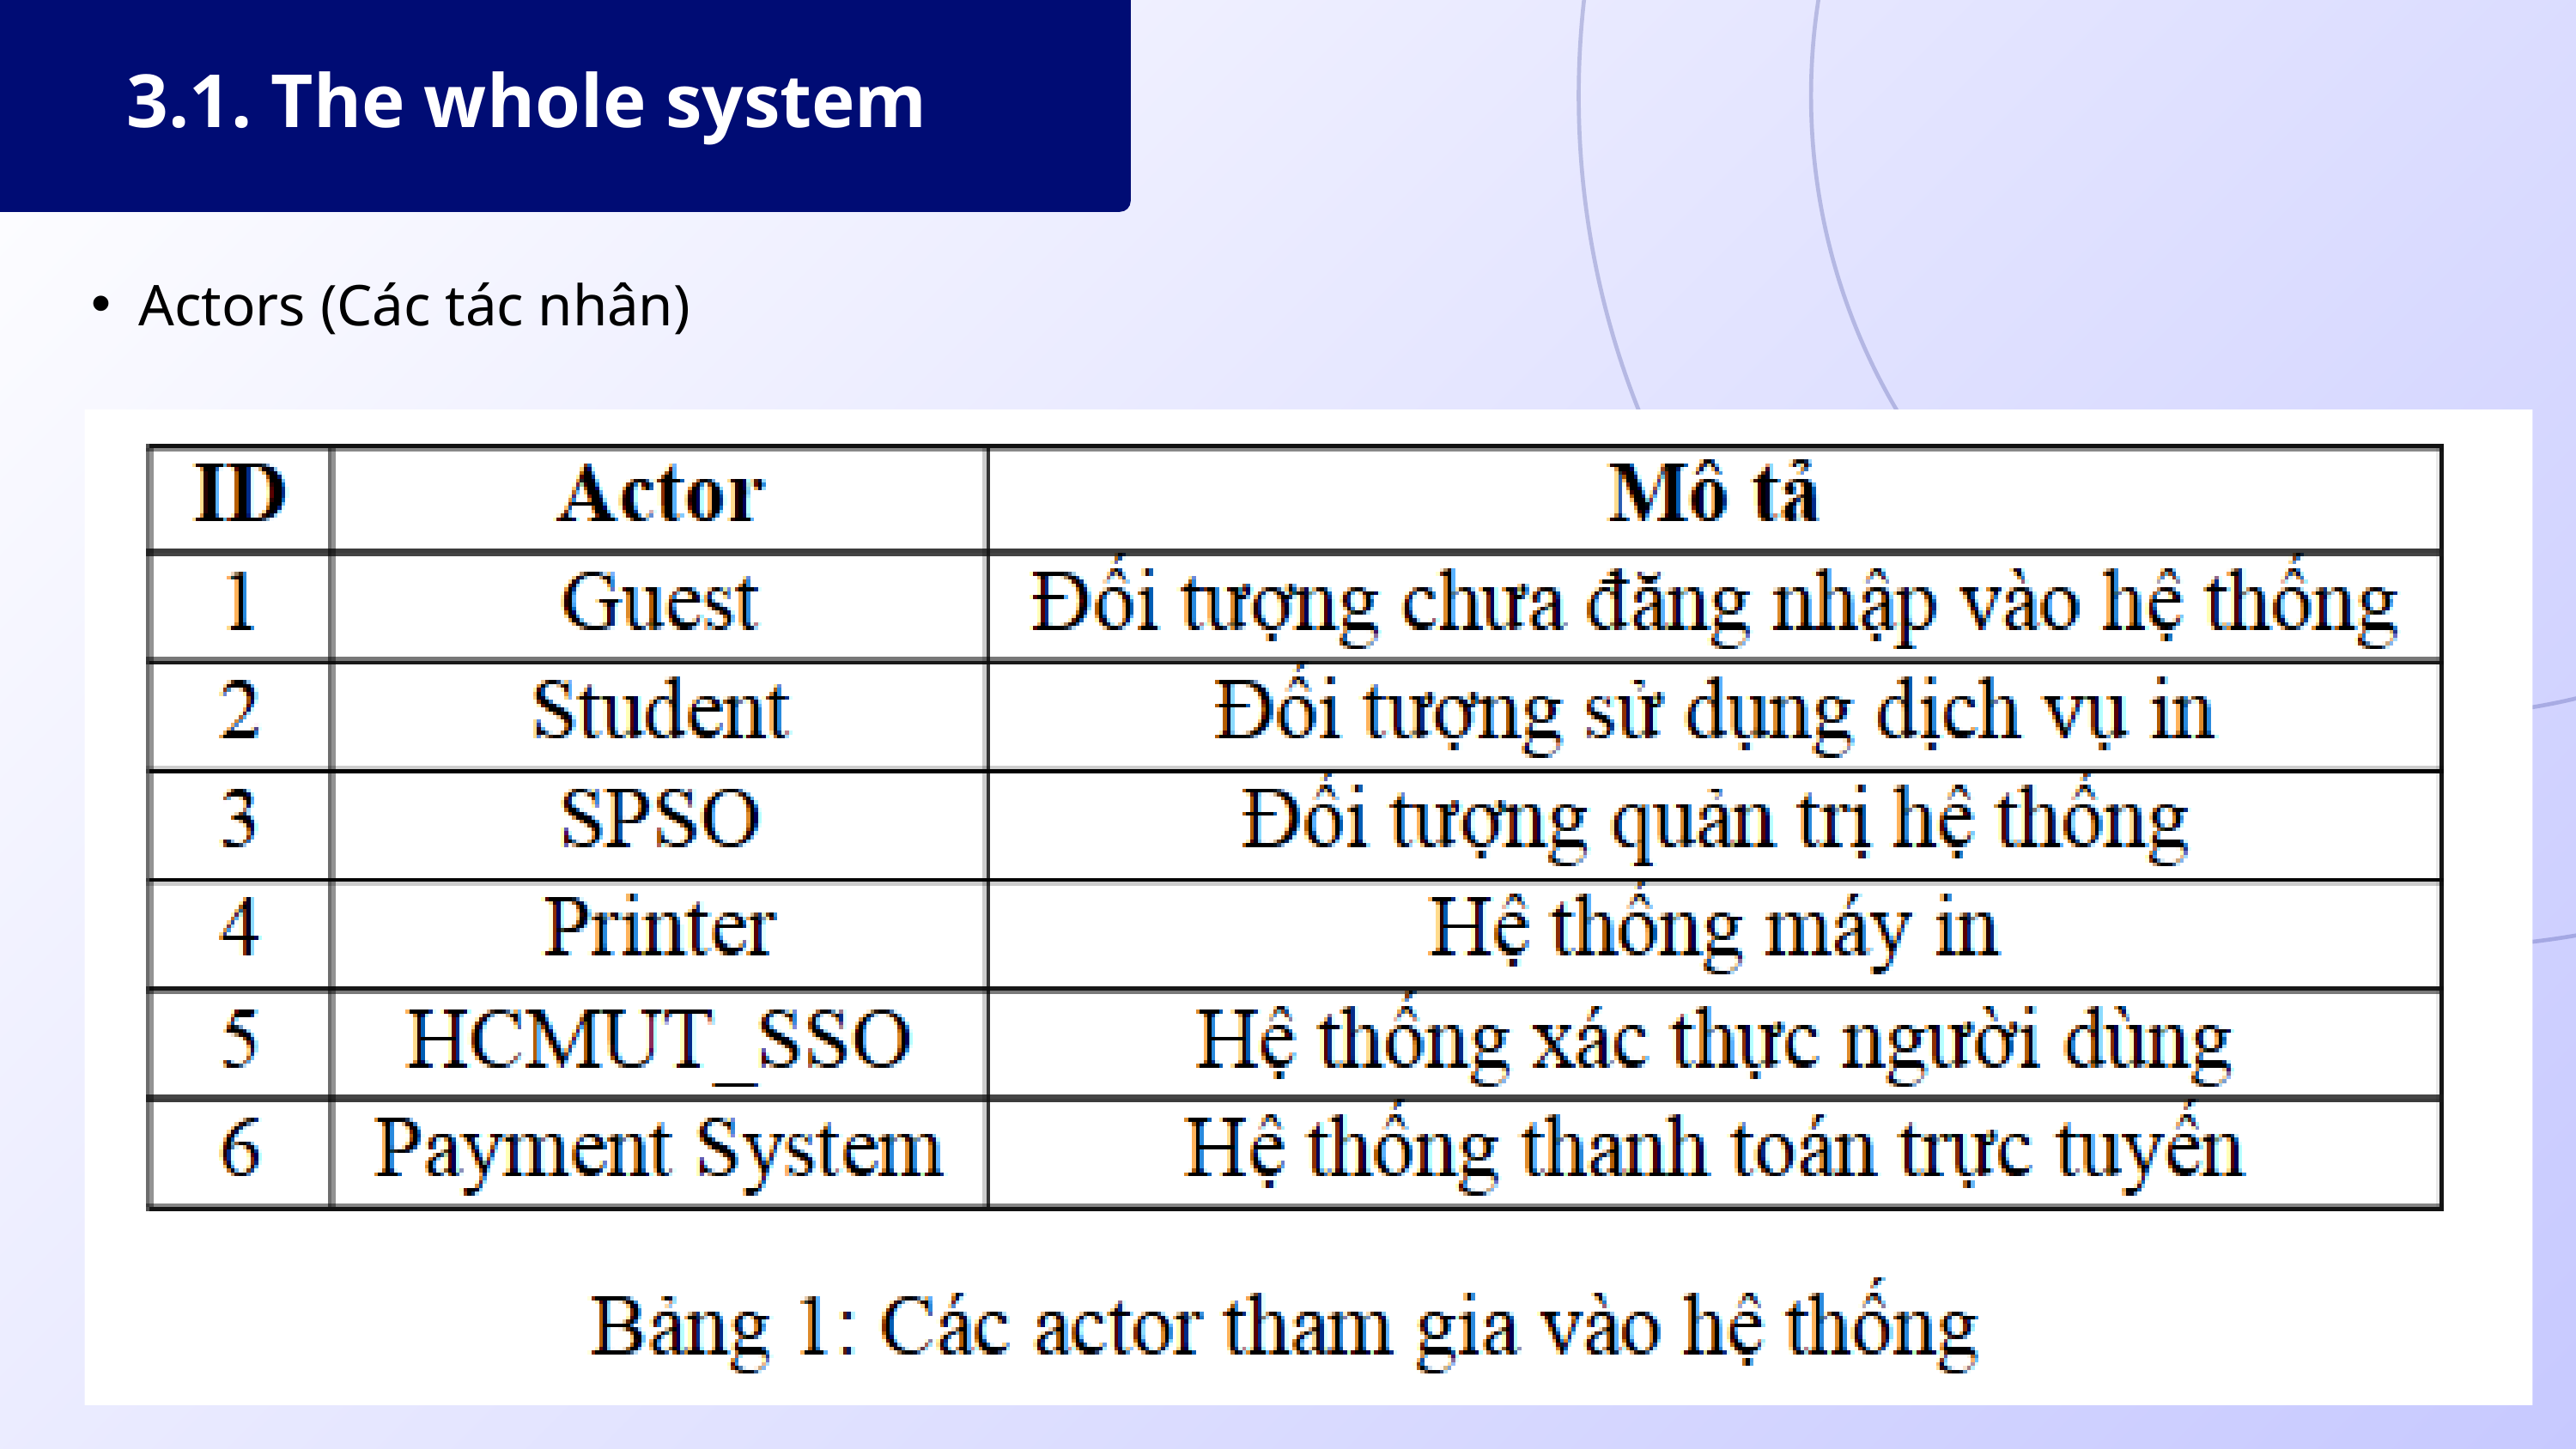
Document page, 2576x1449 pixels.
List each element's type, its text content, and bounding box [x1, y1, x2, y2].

text_box [84, 579, 2533, 1405]
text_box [0, 0, 1131, 212]
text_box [1810, 0, 2576, 716]
text_box Actors (Các tác nhân) [43, 215, 1573, 579]
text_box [1578, 0, 2576, 949]
